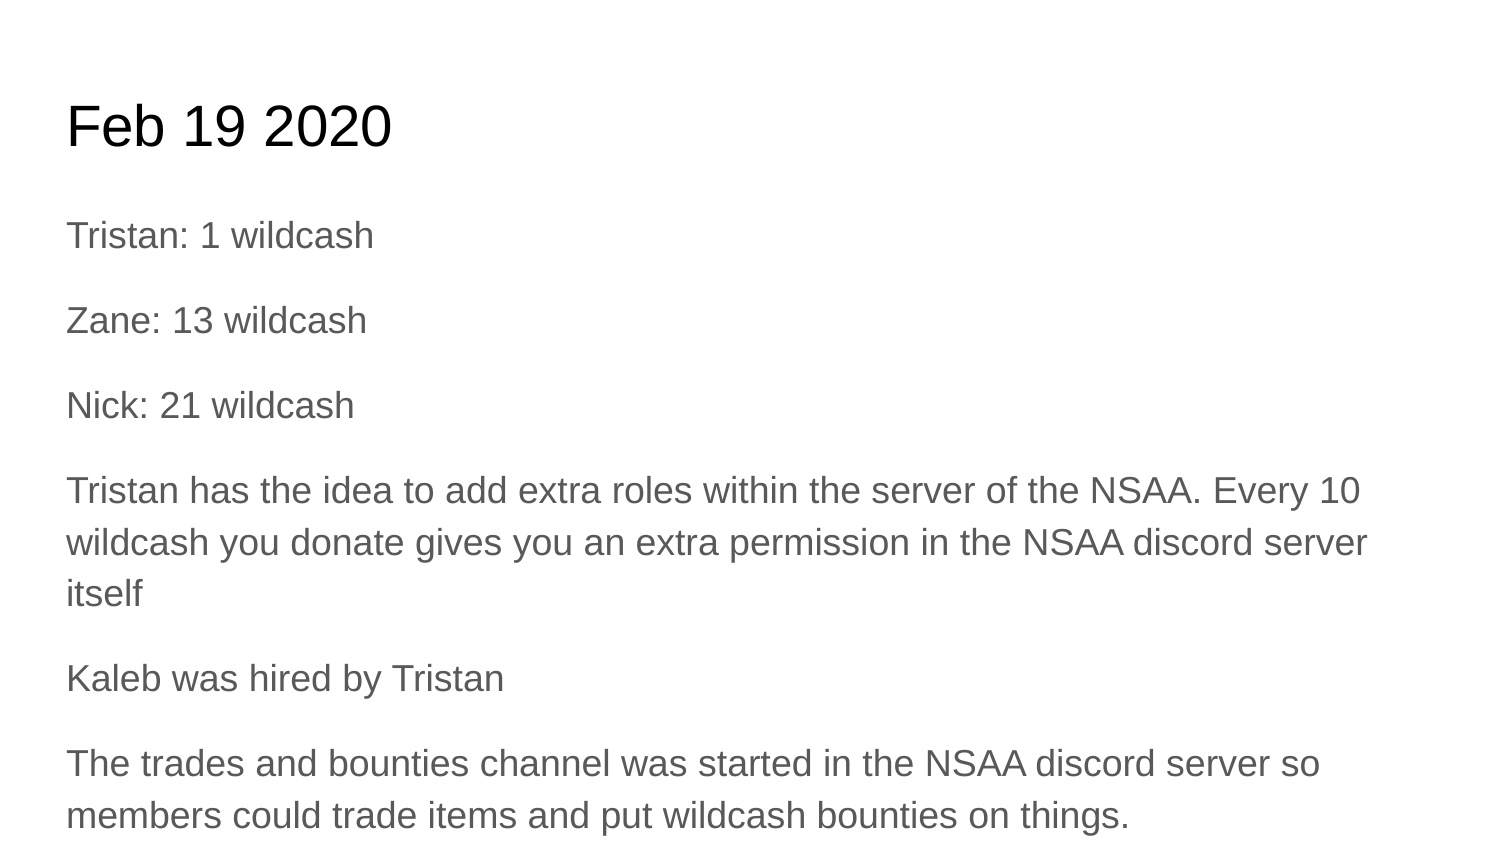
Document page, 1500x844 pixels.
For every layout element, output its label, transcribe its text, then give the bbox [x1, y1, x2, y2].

list Tristan: 1 wildcash Zane: 13 wildcash Nick: 21 wildcash Tristan has the idea to add extra roles within the server of the NSAA. Every 10 wildcash you donate gives you an extra permission in the NSAA discord server itself Kaleb was hired by Tristan The trades and bounties channel was started in the NSAA discord server so members could trade items and put wildcash bounties on things. [51, 189, 1449, 750]
title Feb 19 2020 [51, 72, 1449, 167]
